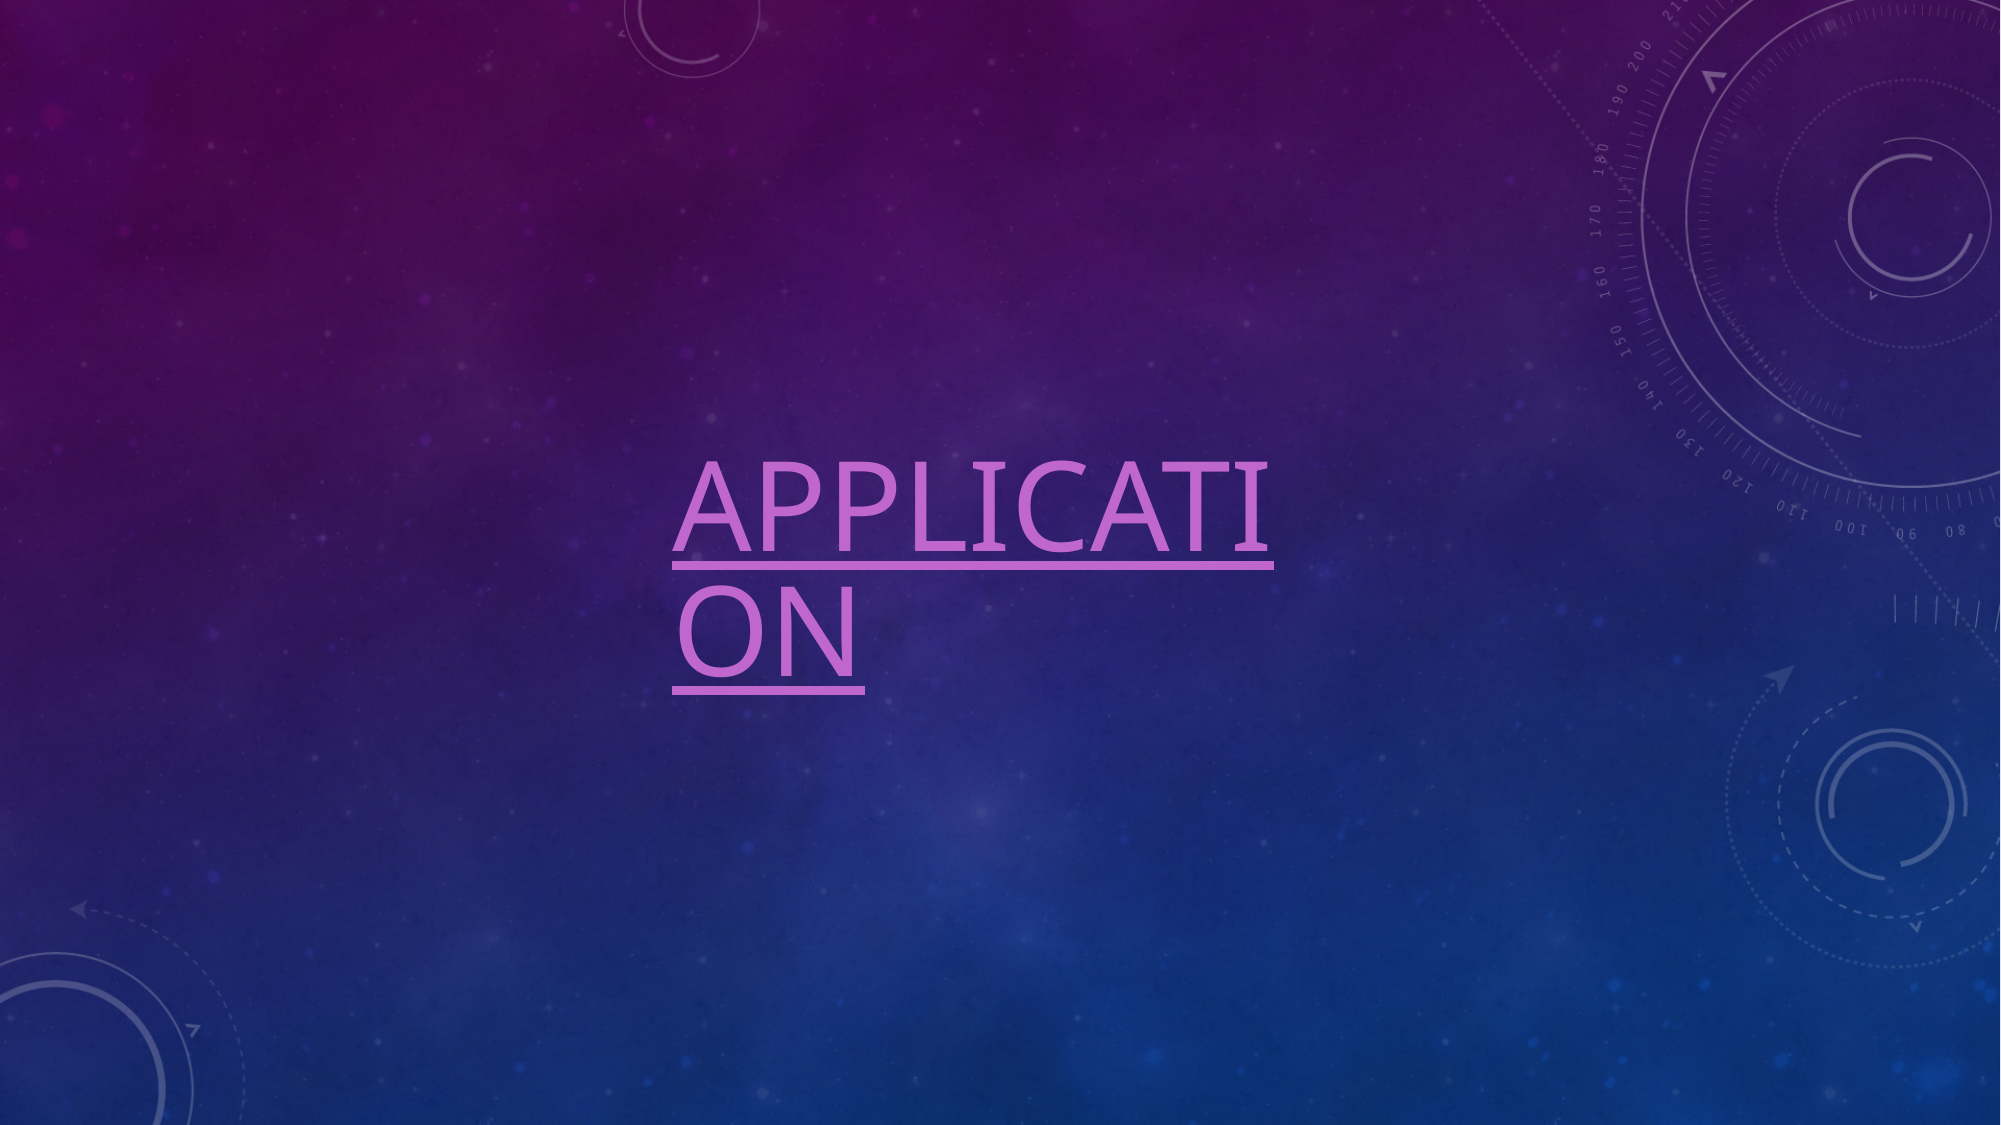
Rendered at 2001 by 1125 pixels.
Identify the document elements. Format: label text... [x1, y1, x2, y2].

title Application [656, 392, 1367, 632]
picture [0, 0, 2001, 1125]
